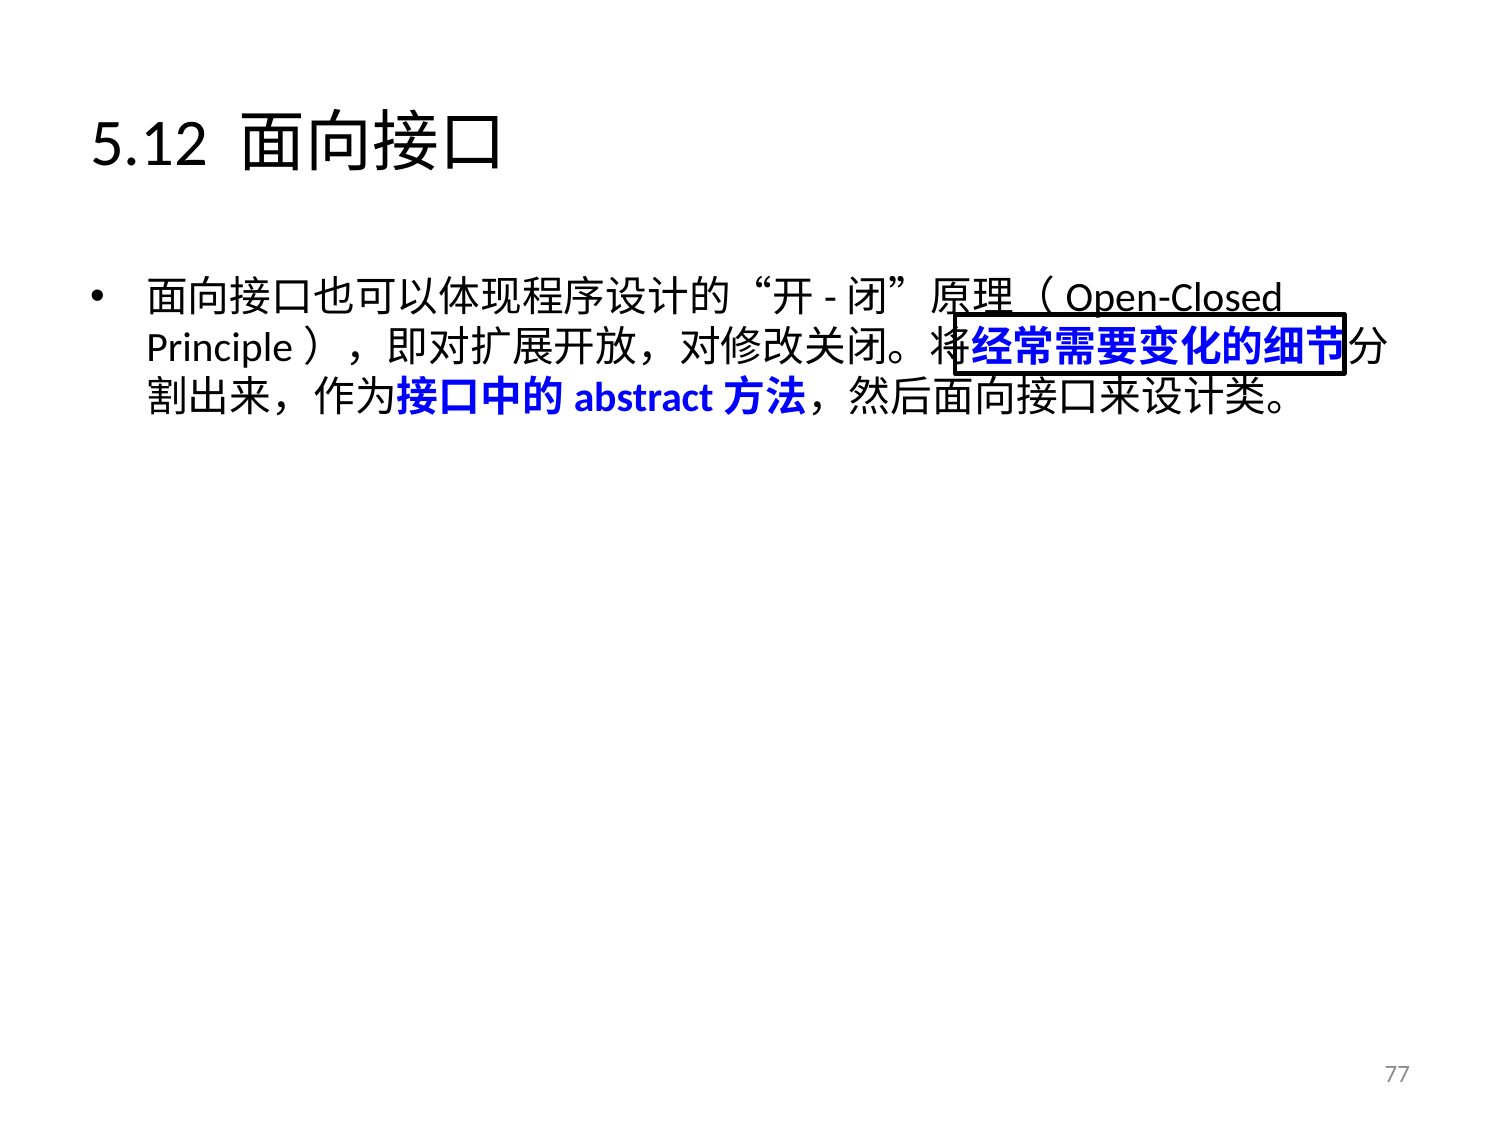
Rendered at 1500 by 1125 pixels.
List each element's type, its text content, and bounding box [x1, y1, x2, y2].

list 面向接口也可以体现程序设计的“开-闭”原理（Open-Closed Principle），即对扩展开放，对修改关闭。将经常需要变化的细节分割出来，作为接口中的abstract方法，然后面向接口来设计类。 [75, 262, 1425, 1005]
slide_number 77 [1074, 1042, 1425, 1103]
title 5.12 面向接口 [75, 45, 1425, 233]
text_box [954, 314, 1345, 374]
